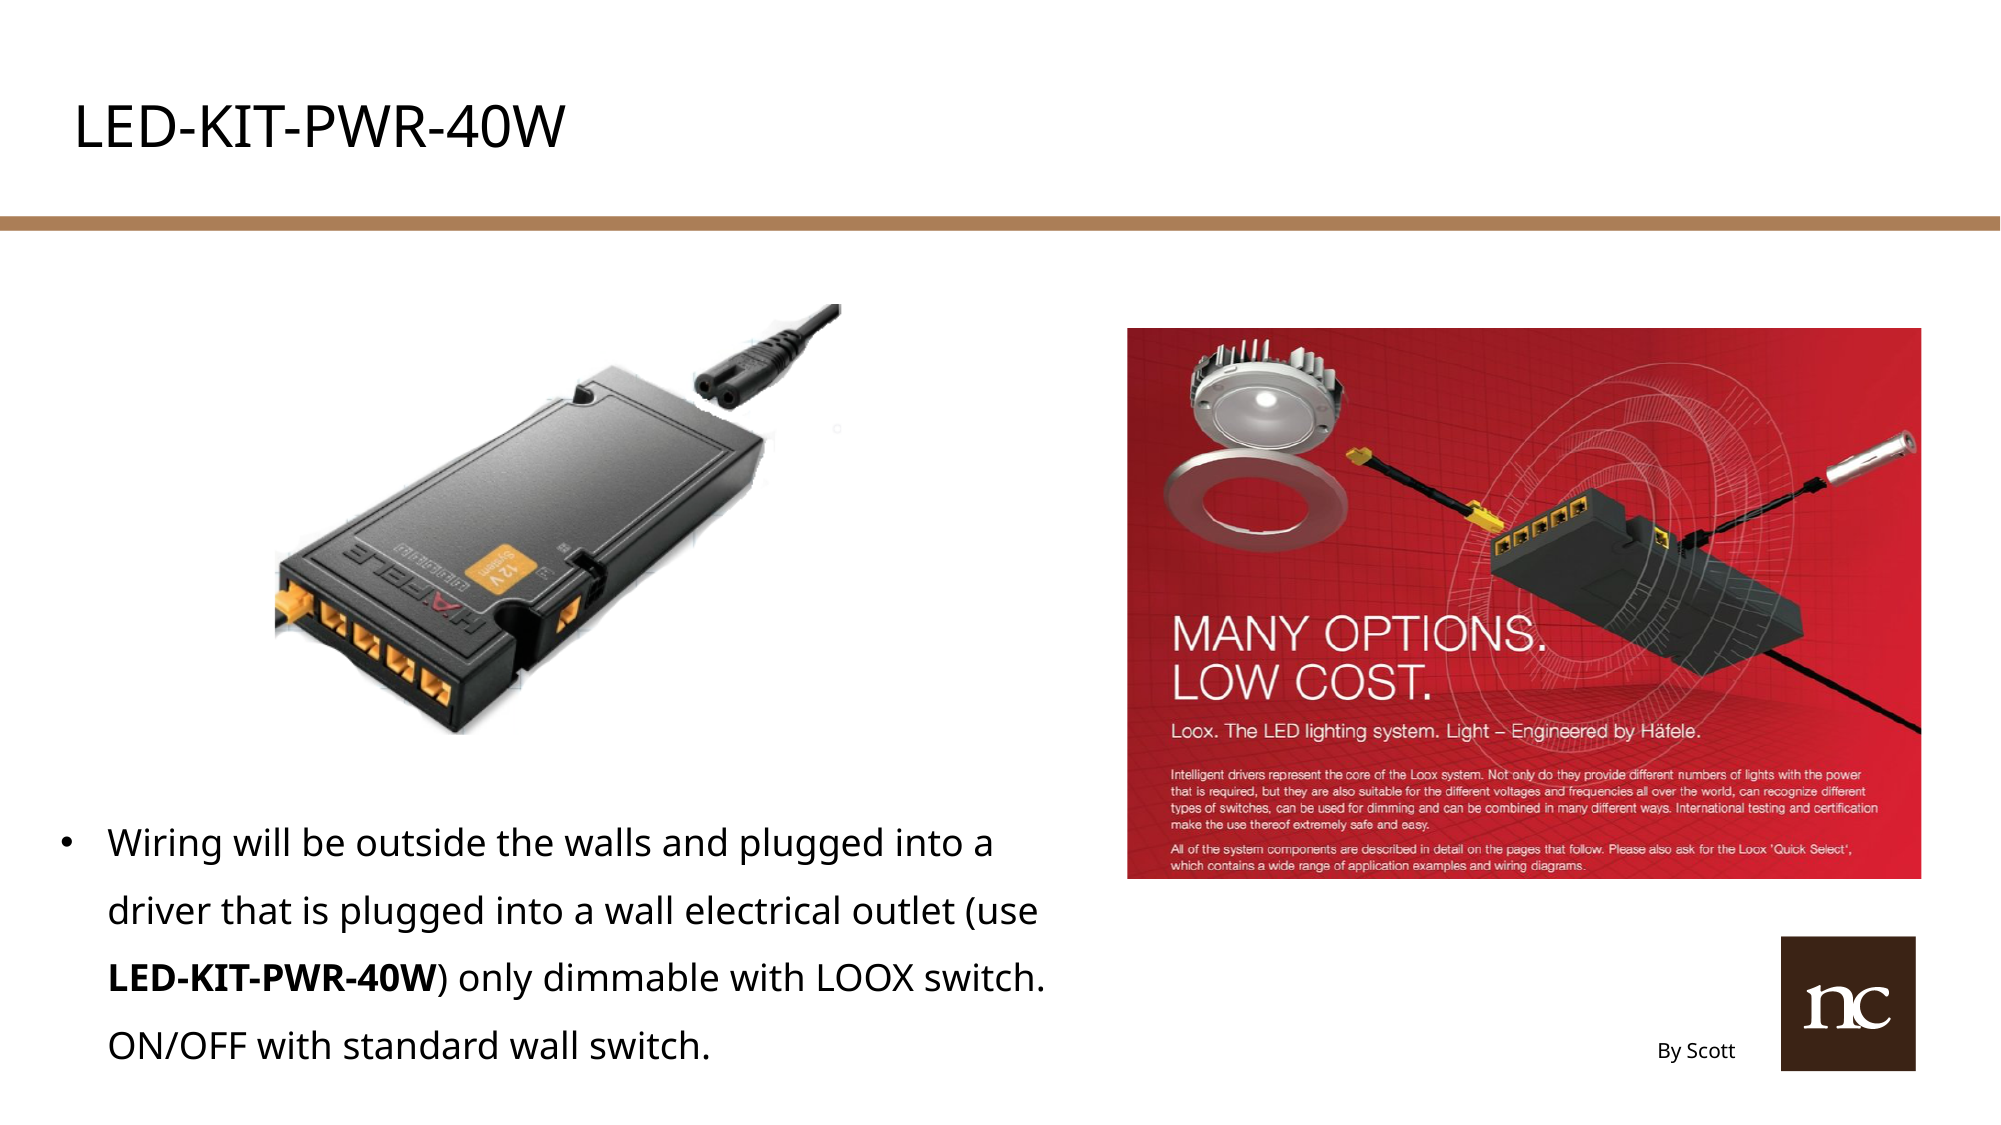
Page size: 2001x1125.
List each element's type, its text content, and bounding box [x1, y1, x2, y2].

text_box Wiring will be outside the walls and plugged into a driver that is plugged into a wall electrical outlet (use LED-KIT-PWR-40W) only dimmable with LOOX switch. ON/OFF with standard wall switch. [45, 789, 1115, 1075]
text_box LED-KIT-PWR-40W [58, 82, 583, 167]
text_box By Scott [1642, 1030, 1751, 1070]
picture [0, 0, 2001, 1125]
